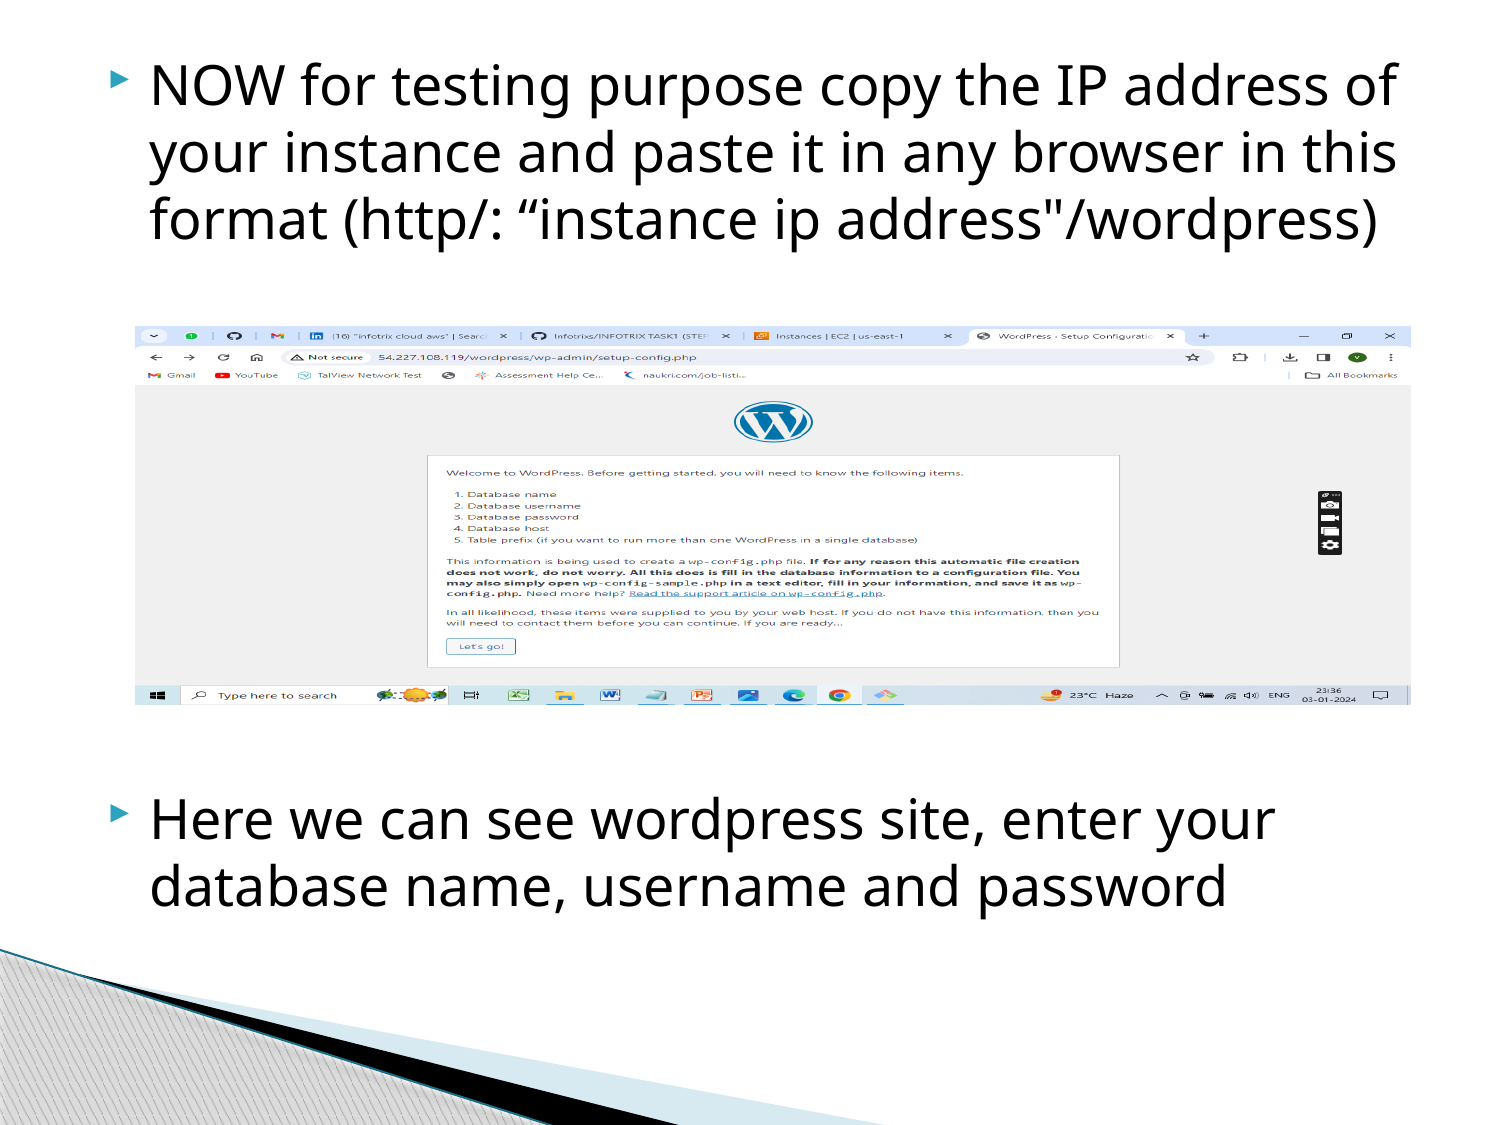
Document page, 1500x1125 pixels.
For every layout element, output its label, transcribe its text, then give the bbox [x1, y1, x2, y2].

list NOW for testing purpose copy the IP address of your instance and paste it in any browser in this format (http/: “instance ip address"/wordpress) Here we can see wordpress site, enter your database name, username and password [75, 42, 1425, 986]
picture [135, 326, 1411, 705]
